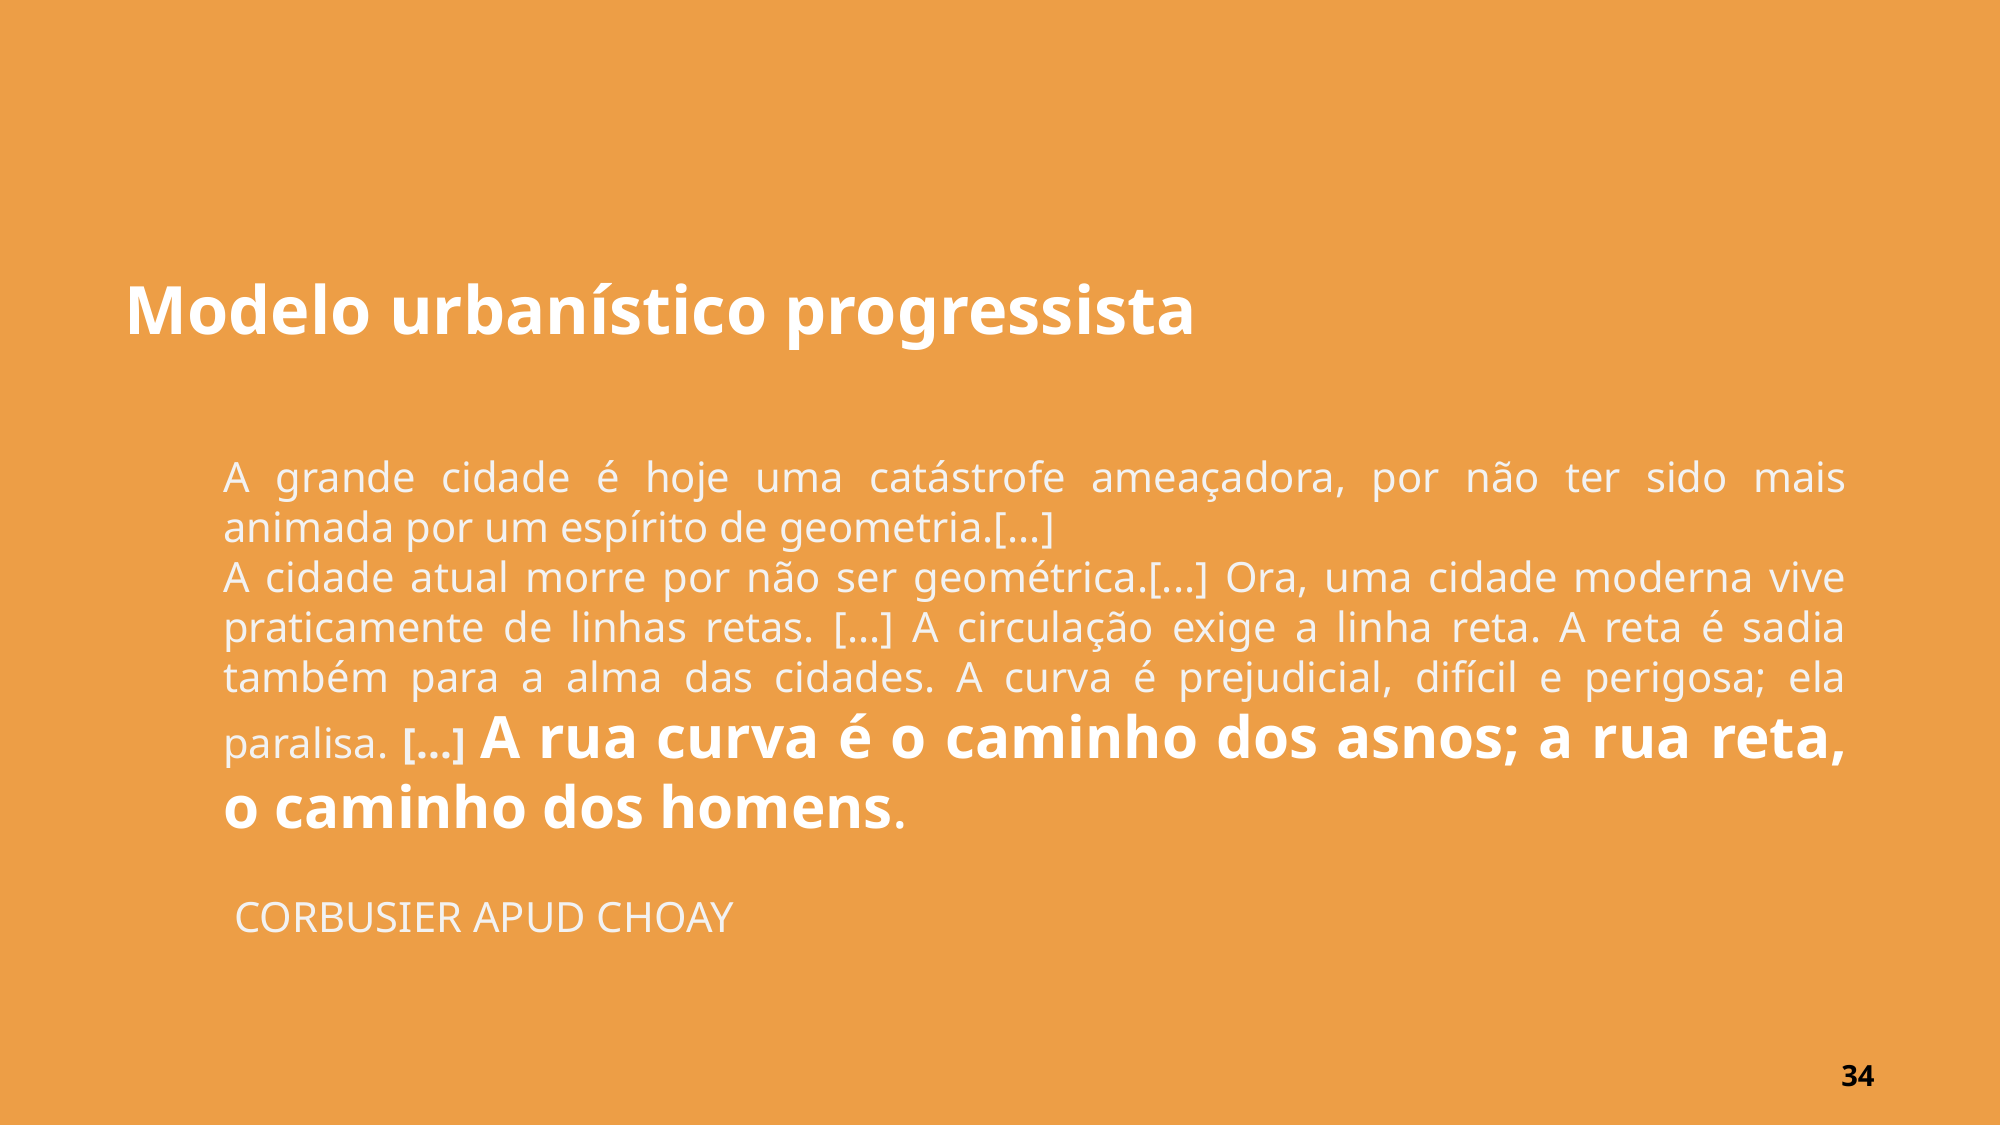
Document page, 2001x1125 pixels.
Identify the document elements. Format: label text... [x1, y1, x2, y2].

text_box <número> [1543, 1046, 1890, 1107]
list A grande cidade é hoje uma catástrofe ameaçadora, por não ter sido mais animada por um espírito de geometria.[...] A cidade atual morre por não ser geométrica.[...] Ora, uma cidade moderna vive praticamente de linhas retas. [...] A circulação exige a linha reta. A reta é sadia também para a alma das cidades. A curva é prejudicial, difícil e perigosa; ela paralisa. [...] A rua curva é o caminho dos asnos; a rua reta, o caminho dos homens. CORBUSIER APUD CHOAY [208, 385, 1863, 865]
text_box Modelo urbanístico progressista [109, 260, 1213, 355]
